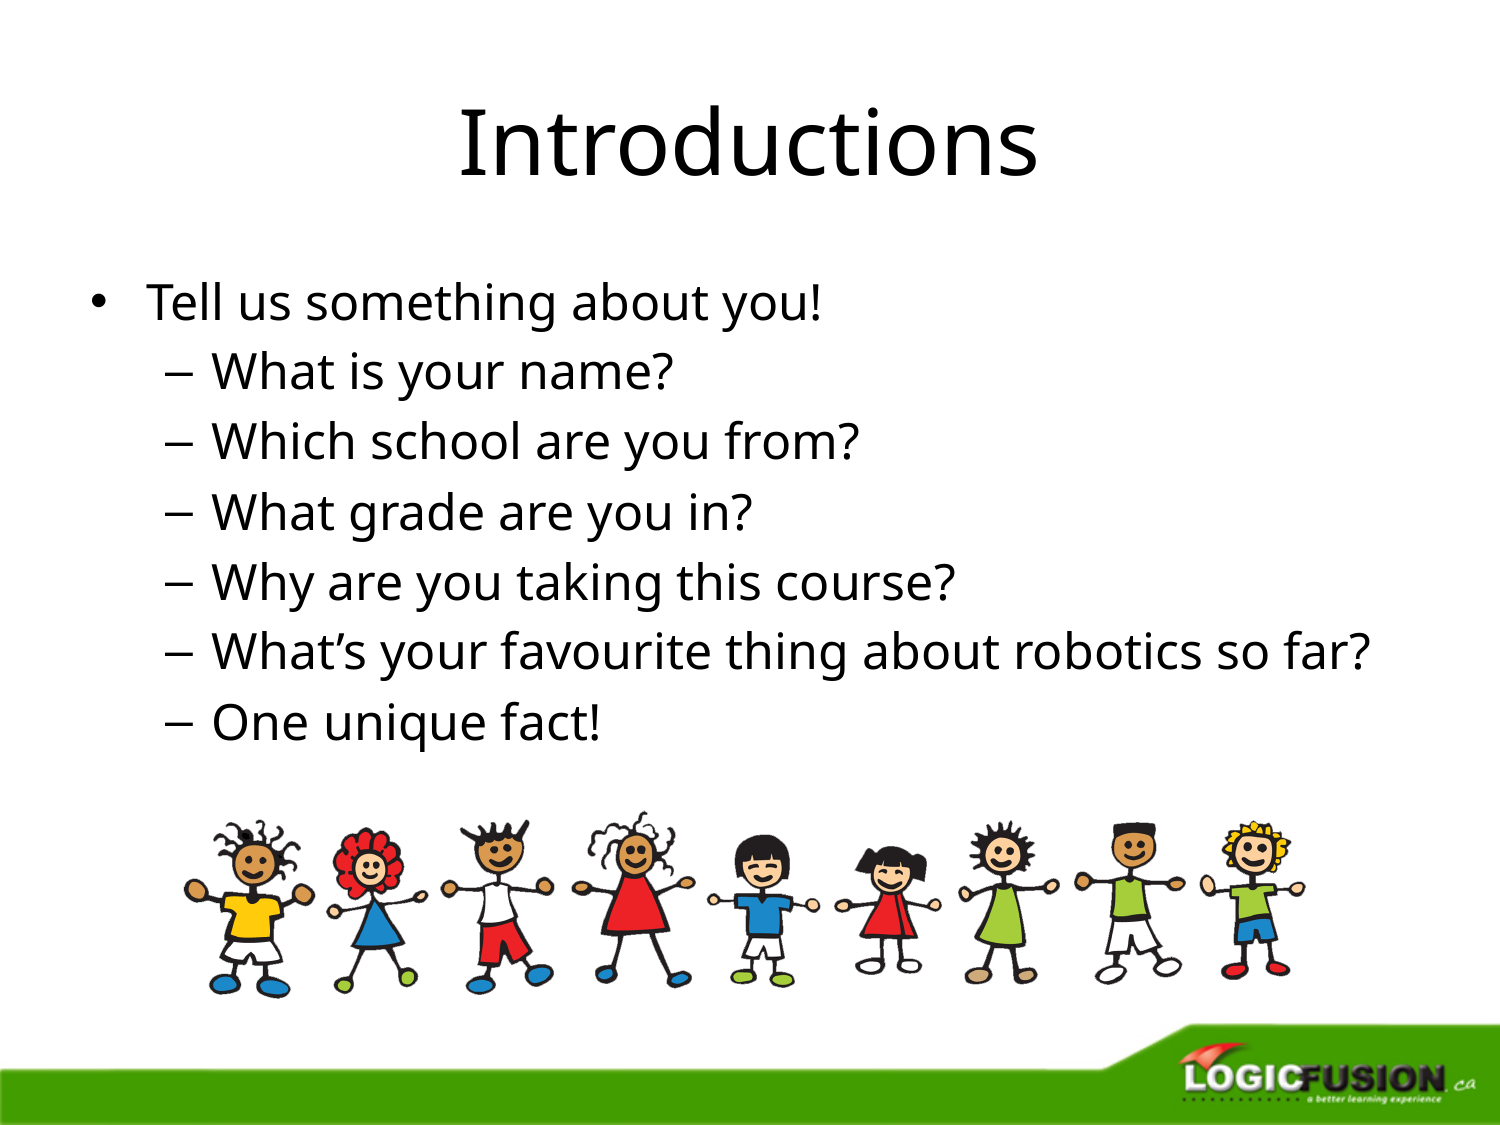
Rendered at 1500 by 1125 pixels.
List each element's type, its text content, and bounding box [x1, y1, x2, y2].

title Introductions [74, 44, 1426, 233]
picture [0, 0, 1500, 1125]
list Tell us something about you! What is your name? Which school are you from? What grade are you in? Why are you taking this course? What’s your favourite thing about robotics so far? One unique fact! [74, 262, 1426, 1006]
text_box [182, 810, 1306, 1000]
